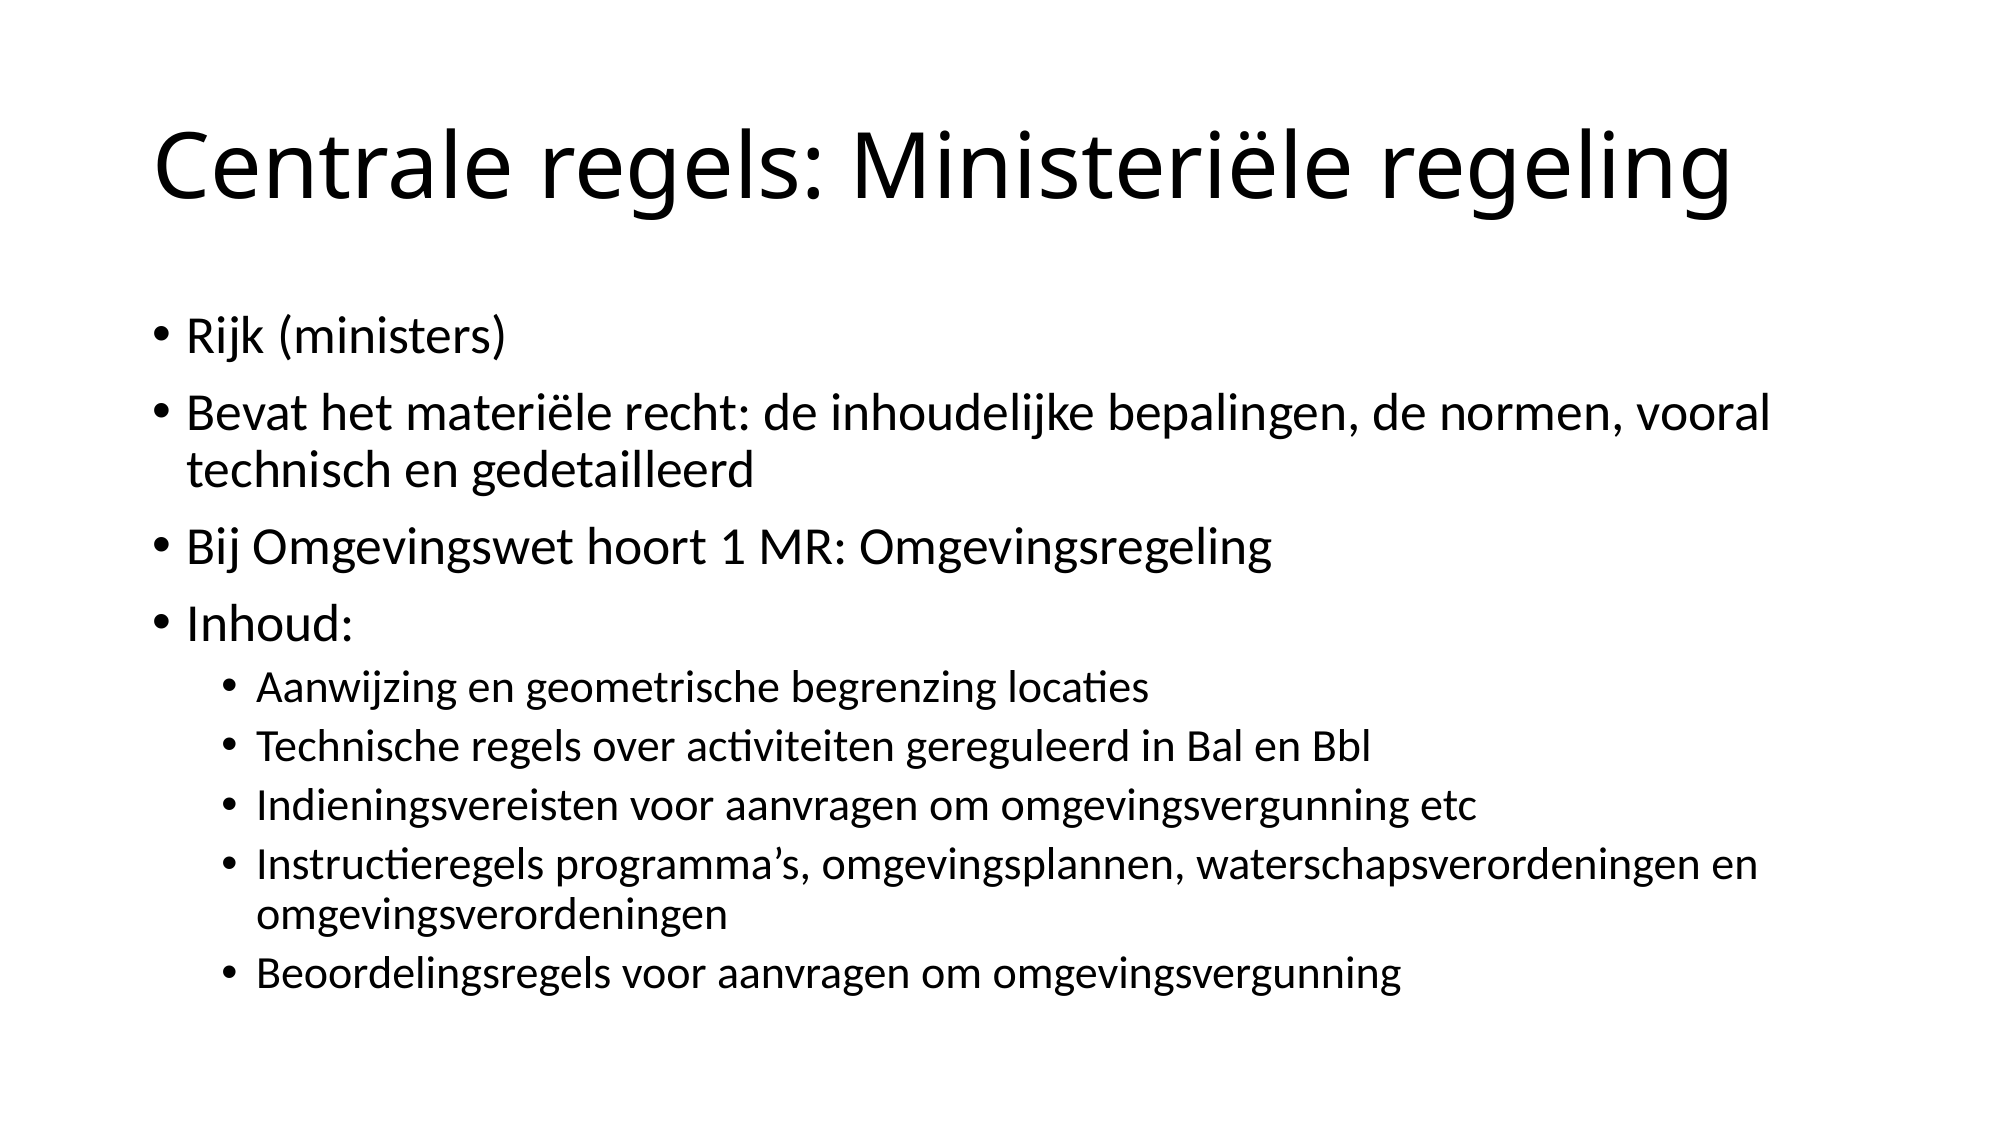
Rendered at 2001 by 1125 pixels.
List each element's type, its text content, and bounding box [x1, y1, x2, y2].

title Centrale regels: Ministeriële regeling [137, 59, 1863, 278]
list Rijk (ministers) Bevat het materiële recht: de inhoudelijke bepalingen, de normen, vooral technisch en gedetailleerd Bij Omgevingswet hoort 1 MR: Omgevingsregeling Inhoud: Aanwijzing en geometrische begrenzing locaties Technische regels over activiteiten gereguleerd in Bal en Bbl Indieningsvereisten voor aanvragen om omgevingsvergunning etc Instructieregels programma’s, omgevingsplannen, waterschapsverordeningen en omgevingsverordeningen Beoordelingsregels voor aanvragen om omgevingsvergunning [137, 299, 1863, 1014]
